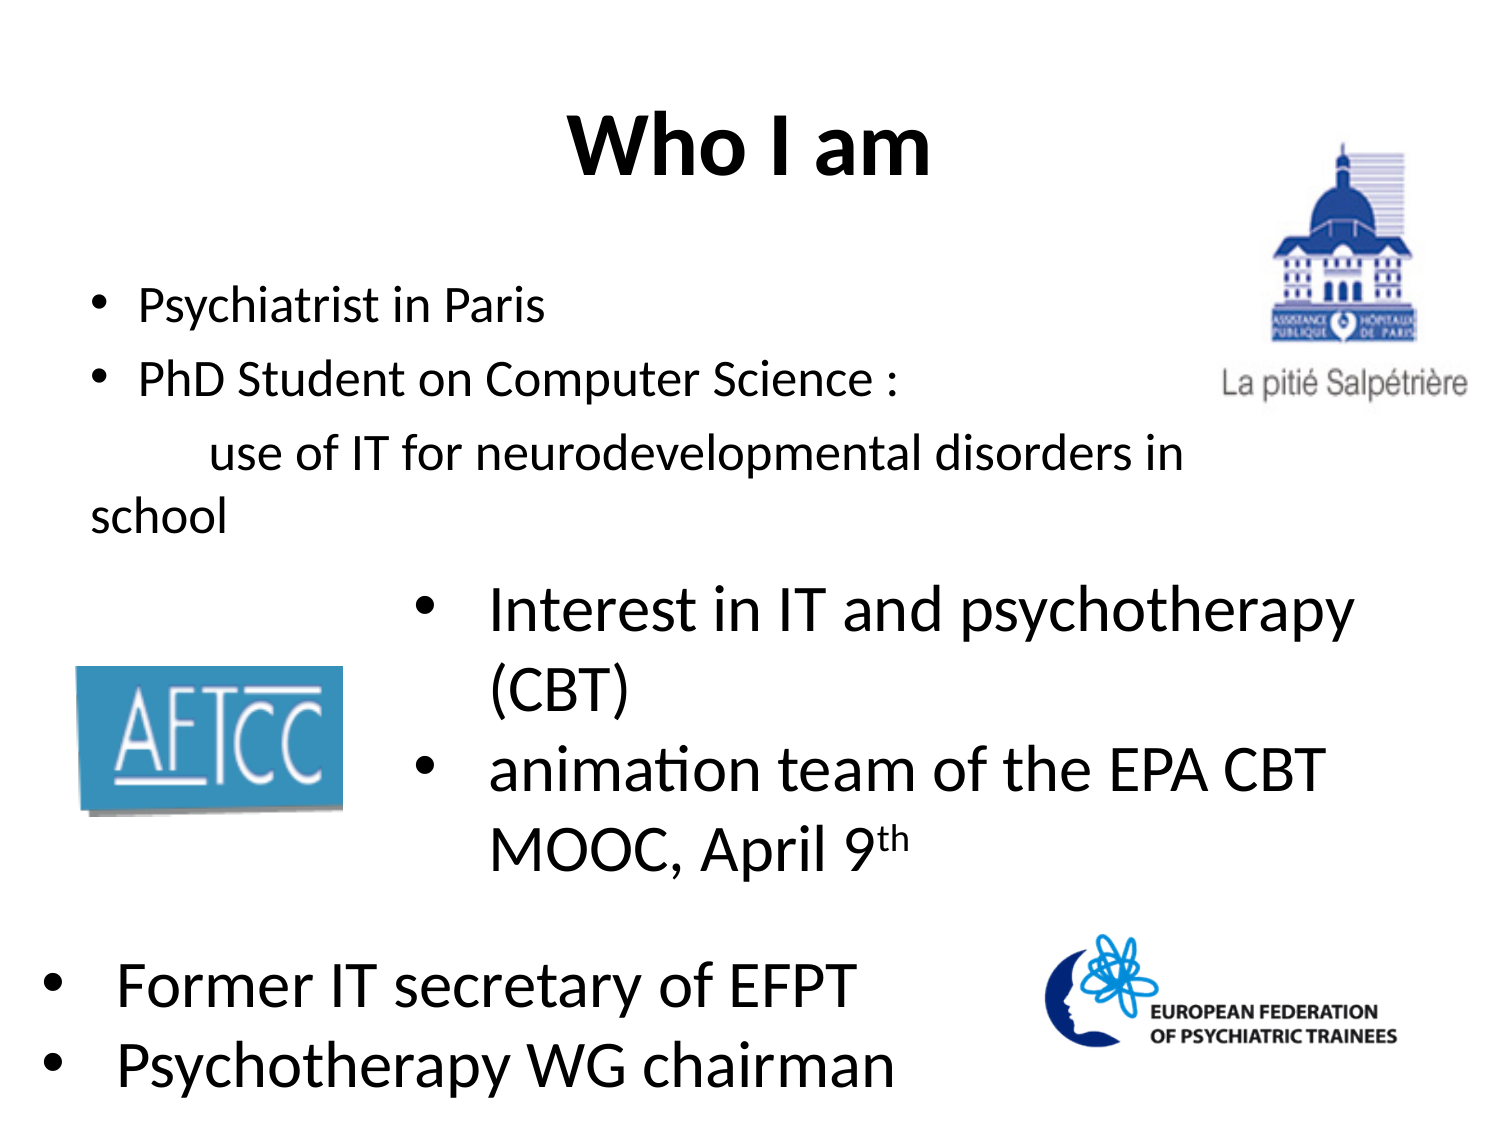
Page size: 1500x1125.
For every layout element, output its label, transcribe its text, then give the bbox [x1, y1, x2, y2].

picture [1216, 116, 1481, 417]
list Psychiatrist in Paris PhD Student on Computer Science : use of IT for neurodevelopmental disorders in school [75, 262, 1217, 554]
text_box Interest in IT and psychotherapy (CBT) animation team of the EPA CBT MOOC, April 9th [398, 557, 1425, 892]
picture [1040, 933, 1404, 1056]
text_box Former IT secretary of EFPT Psychotherapy WG chairman [26, 933, 964, 1109]
picture [74, 666, 343, 817]
title Who I am [75, 45, 1425, 233]
